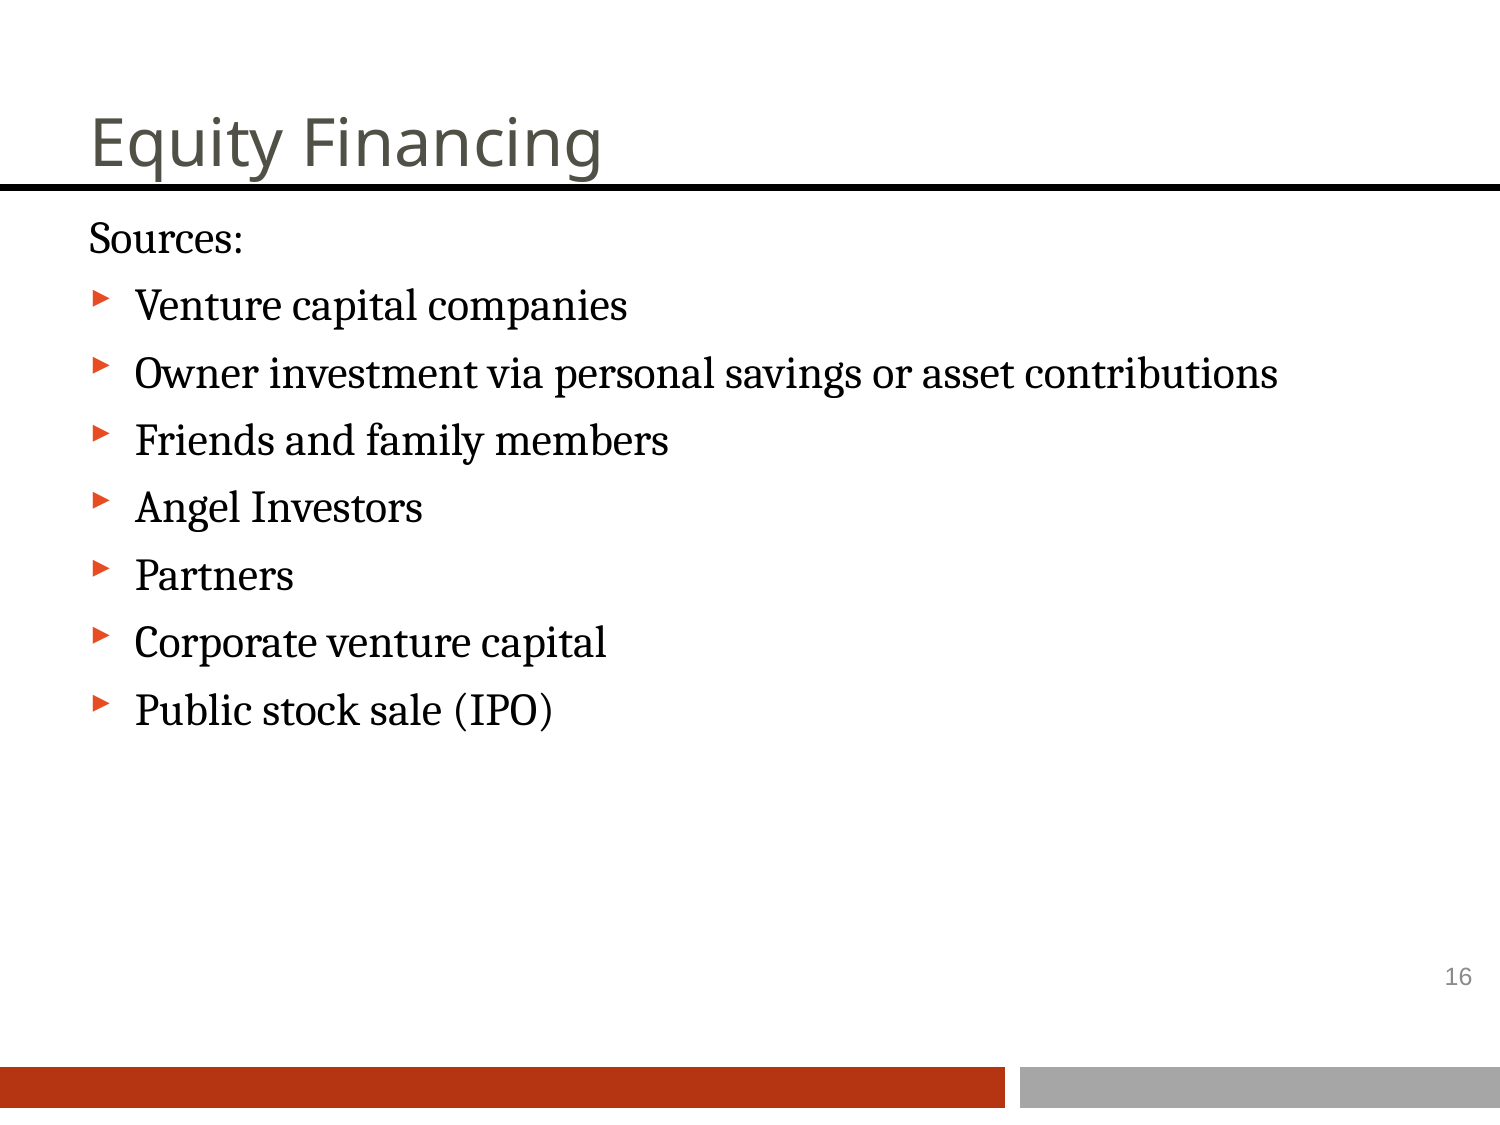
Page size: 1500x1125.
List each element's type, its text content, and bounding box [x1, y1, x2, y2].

list Sources: Venture capital companies Owner investment via personal savings or asset contributions Friends and family members Angel Investors Partners Corporate venture capital Public stock sale (IPO) [75, 200, 1425, 1050]
slide_number 16 [1149, 945, 1488, 1006]
title Equity Financing [75, 24, 1425, 188]
